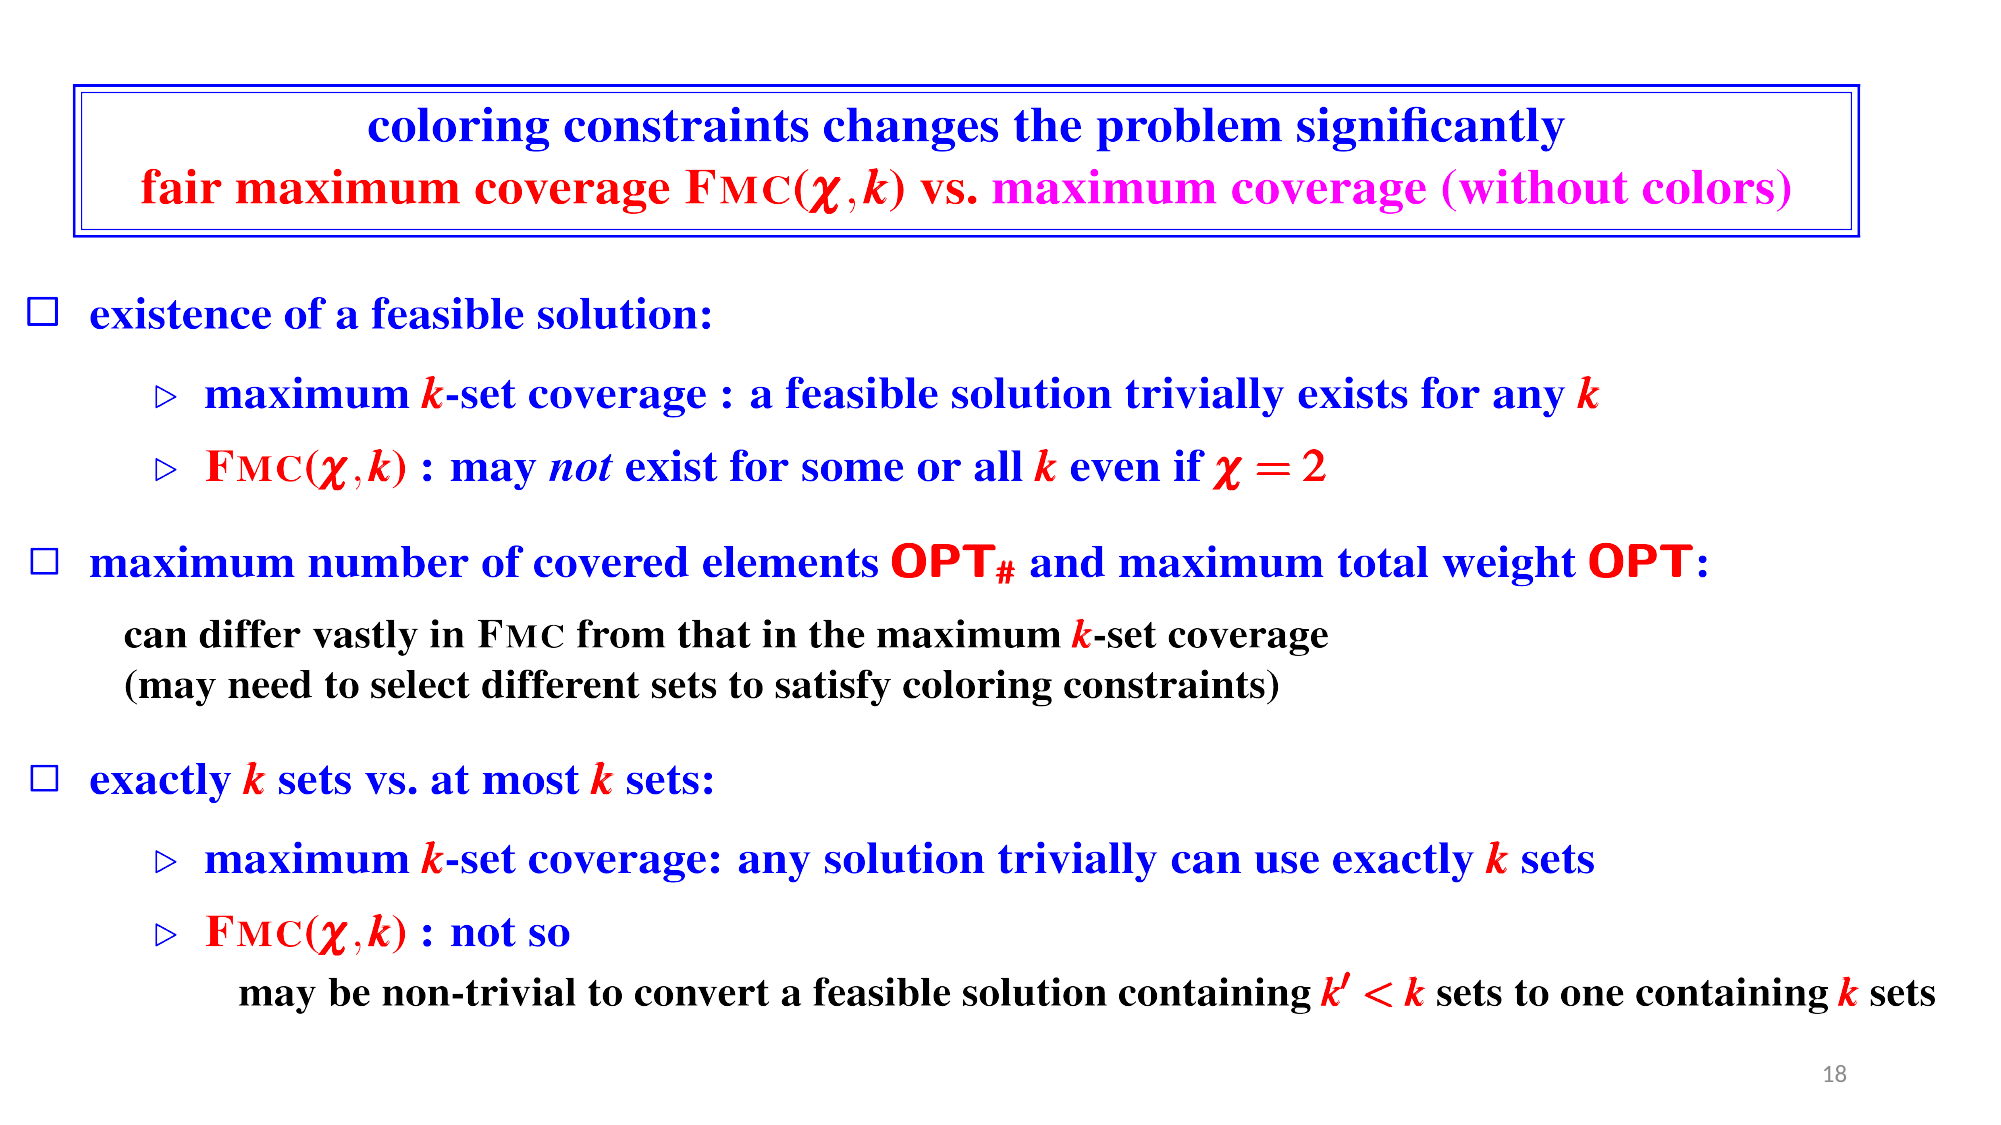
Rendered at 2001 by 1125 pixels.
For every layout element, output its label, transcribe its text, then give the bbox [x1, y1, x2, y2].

picture [27, 84, 1935, 1014]
slide_number 18 [1412, 1042, 1863, 1103]
